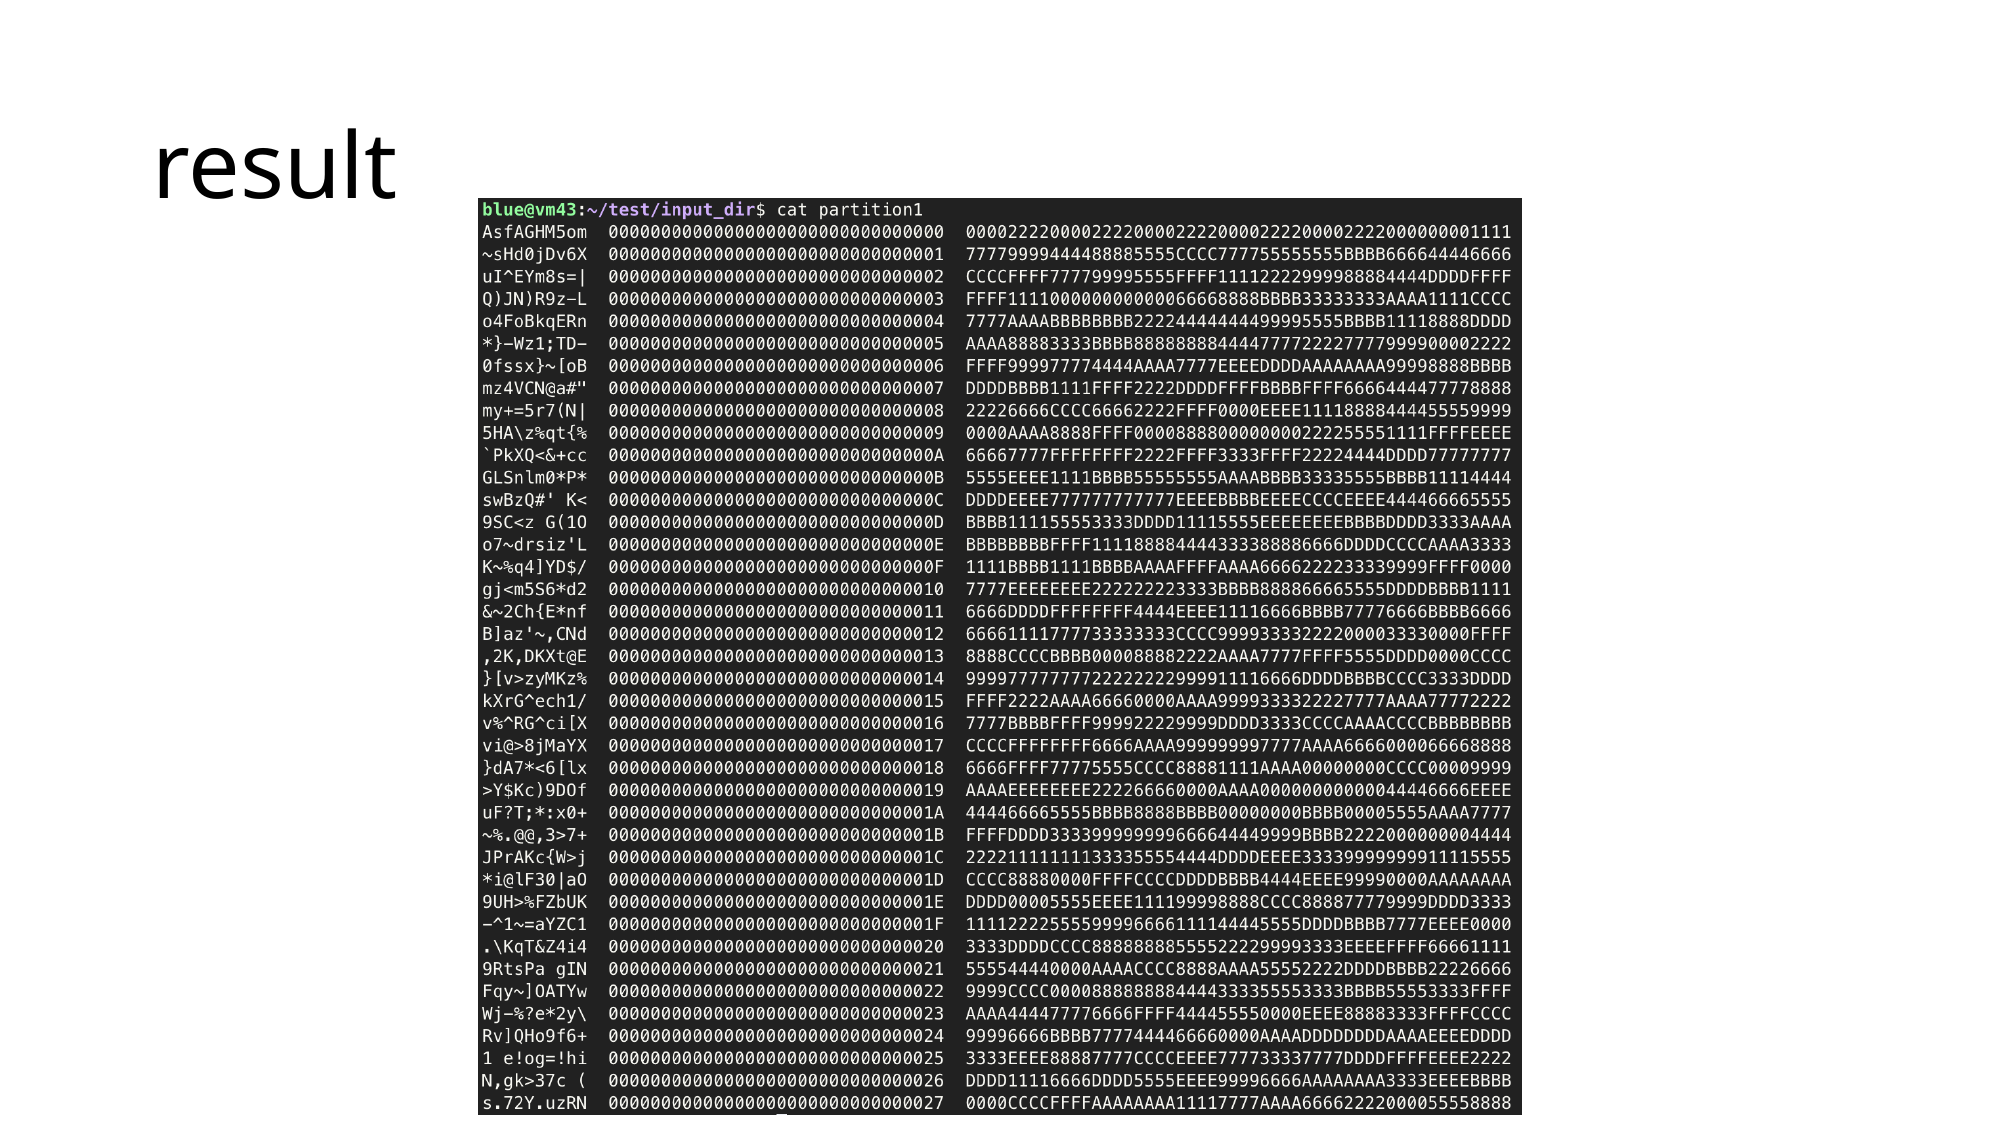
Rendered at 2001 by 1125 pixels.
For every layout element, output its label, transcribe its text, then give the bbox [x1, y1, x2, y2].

title result [137, 59, 1863, 278]
picture [478, 198, 1522, 1115]
